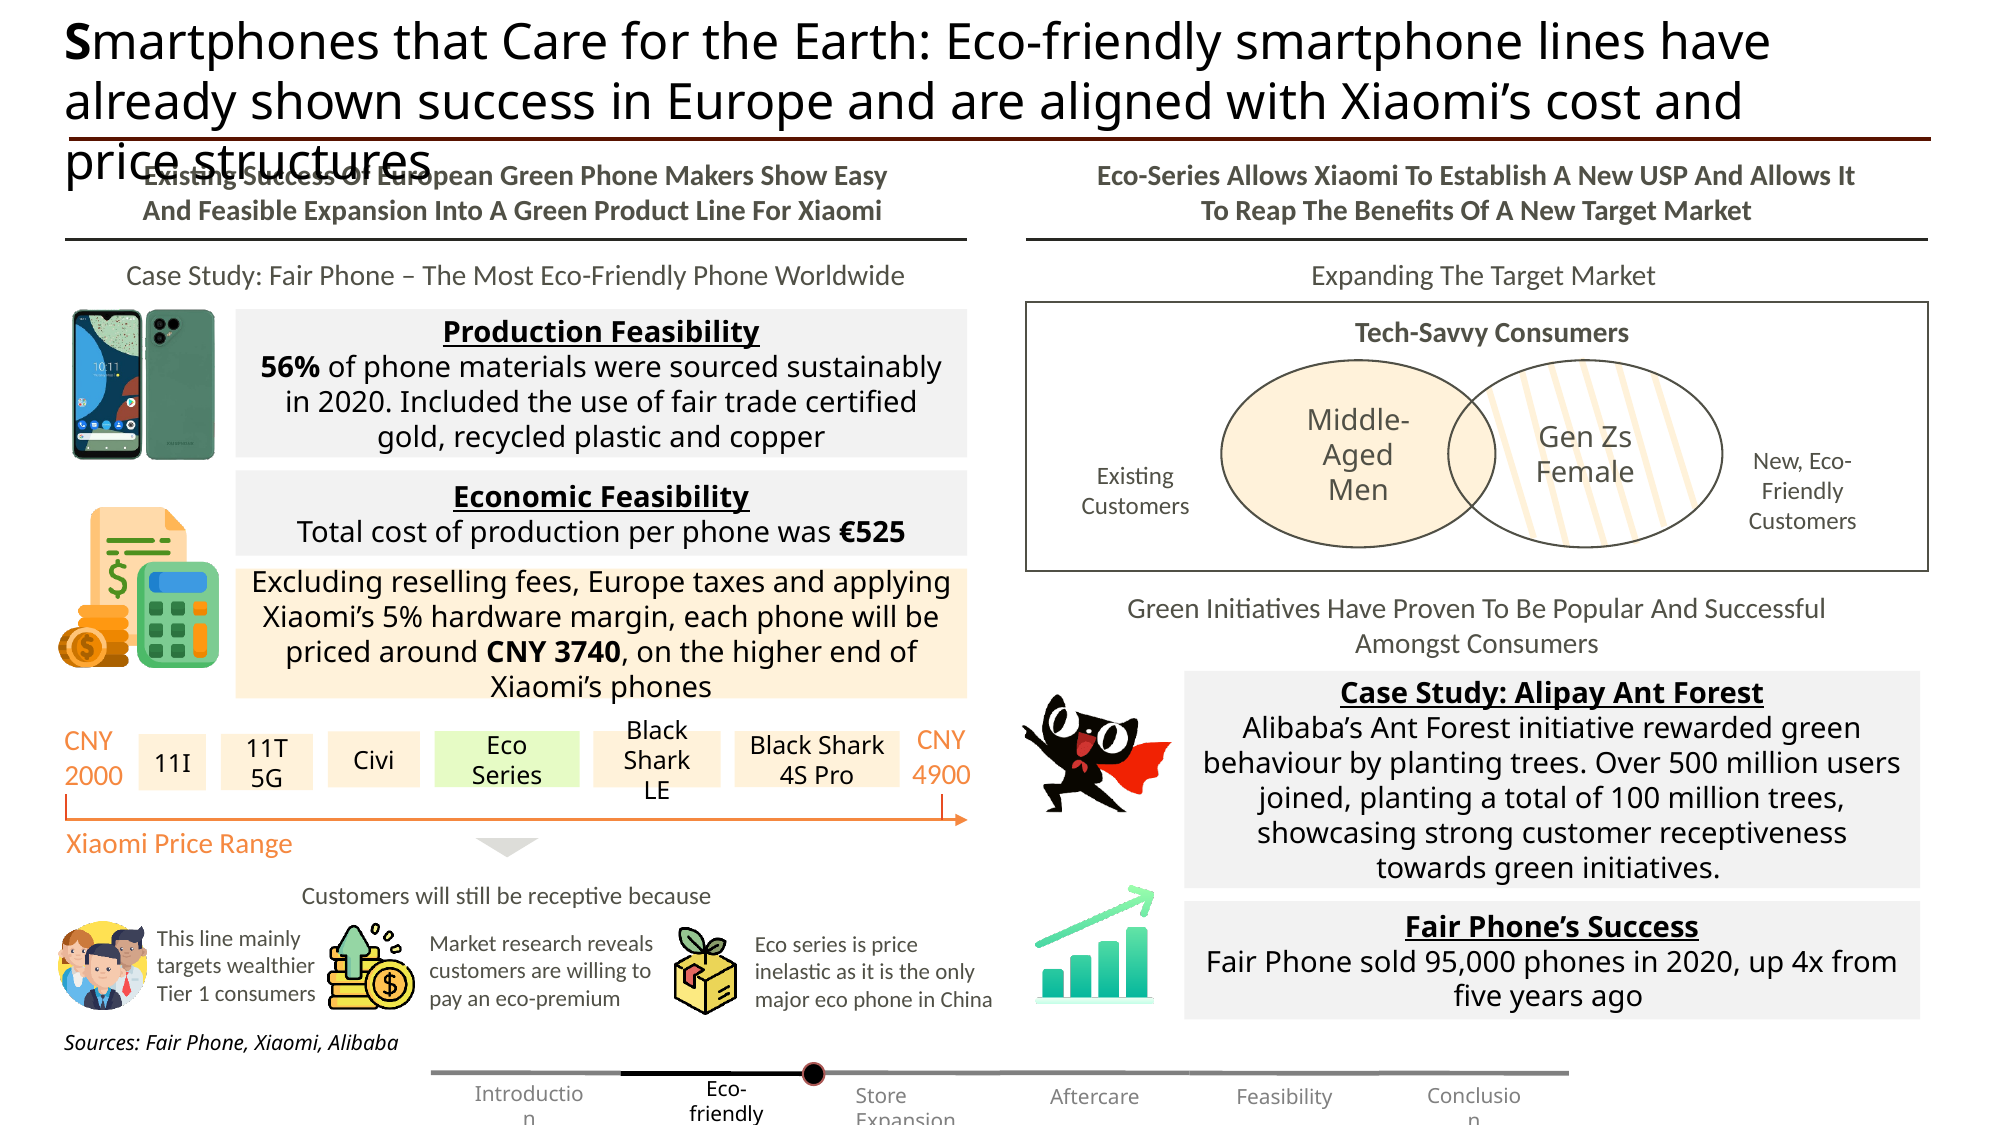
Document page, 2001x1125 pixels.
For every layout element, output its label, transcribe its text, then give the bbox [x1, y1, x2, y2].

text_box Smartphones that Care for the Earth: Eco-friendly smartphone lines have already shown success in Europe and are aligned with Xiaomi’s cost and price structures [49, 1, 1837, 197]
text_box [1549, 361, 1606, 548]
text_box Sources: Fair Phone, Xiaomi, Alibaba [49, 1021, 1507, 1062]
text_box Economic Feasibility Total cost of production per phone was €525 [235, 469, 968, 557]
picture [998, 662, 1174, 839]
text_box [1581, 358, 1637, 544]
text_box Existing Customers [1035, 452, 1236, 527]
text_box Eco-friendly Phones [656, 1067, 797, 1073]
text_box New, Eco-Friendly Customers [1701, 437, 1905, 542]
text_box Eco Series [434, 730, 581, 788]
text_box Black Shark 4S Pro [733, 730, 901, 788]
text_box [1617, 361, 1665, 527]
text_box This line mainly targets wealthier Tier 1 consumers [142, 916, 369, 1014]
text_box Gen Zs Female [1447, 362, 1549, 521]
text_box 11T 5G [220, 733, 314, 791]
picture [58, 921, 147, 1010]
text_box Green Initiatives Have Proven To Be Popular And Successful Amongst Consumers [1069, 582, 1885, 667]
text_box Eco-Series Allows Xiaomi To Establish A New USP And Allows It To Reap The Benefits Of A New Target Market [1069, 149, 1885, 234]
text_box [1653, 372, 1696, 509]
text_box Conclusion [1405, 1075, 1543, 1125]
text_box Case Study: Fair Phone – The Most Eco-Friendly Phone Worldwide [108, 249, 924, 299]
text_box Excluding reselling fees, Europe taxes and applying Xiaomi’s 5% hardware margin, each phone will be priced around CNY 3740, on the higher end of Xiaomi’s phones [235, 568, 968, 699]
picture [1035, 885, 1154, 1004]
text_box Existing Success Of European Green Phone Makers Show Easy And Feasible Expansion Into A Green Product Line For Xiaomi [108, 197, 924, 234]
text_box Market research reveals customers are willing to pay an eco-premium [414, 921, 675, 1019]
text_box Feasibility [1210, 1076, 1359, 1117]
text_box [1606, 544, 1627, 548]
text_box Eco-friendly Phones [656, 1074, 797, 1125]
text_box Expanding The Target Market [1076, 249, 1892, 299]
text_box Aftercare [1025, 1076, 1165, 1117]
text_box Tech-Savvy Consumers [1085, 306, 1900, 356]
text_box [1488, 387, 1534, 539]
picture [327, 922, 415, 1010]
text_box Fair Phone’s Success Fair Phone sold 95,000 phones in 2020, up 4x from five years ago [1183, 900, 1921, 1020]
text_box 11I [138, 733, 207, 791]
text_box [801, 1062, 826, 1073]
text_box Production Feasibility 56% of phone materials were sourced sustainably in 2020. Included the use of fair trade certified gold, recycled plastic and copper [236, 308, 968, 458]
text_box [1521, 370, 1549, 548]
text_box Case Study: Alipay Ant Forest Alibaba’s Ant Forest initiative rewarded green behaviour by planting trees. Over 500 million users joined, planting a total of 100 million trees, showcasing strong customer receptiveness towards green initiatives. [1183, 670, 1921, 889]
text_box Xiaomi Price Range [51, 817, 323, 867]
text_box Customers will still be receptive because [287, 872, 728, 918]
text_box CNY 2000 [49, 713, 177, 799]
picture [51, 292, 236, 477]
text_box Eco series is price inelastic as it is the only major eco phone in China [739, 921, 1010, 1020]
text_box CNY 4900 [870, 712, 998, 798]
text_box Introduction [459, 1074, 599, 1125]
text_box [801, 1074, 826, 1087]
text_box Black Shark LE [592, 730, 722, 788]
text_box [471, 837, 543, 859]
text_box Gen Zs Female [1637, 397, 1722, 542]
picture [661, 927, 749, 1015]
text_box Civi [327, 730, 421, 788]
text_box Store Expansion [840, 1075, 1009, 1125]
picture [58, 507, 219, 668]
text_box [1025, 301, 1929, 572]
